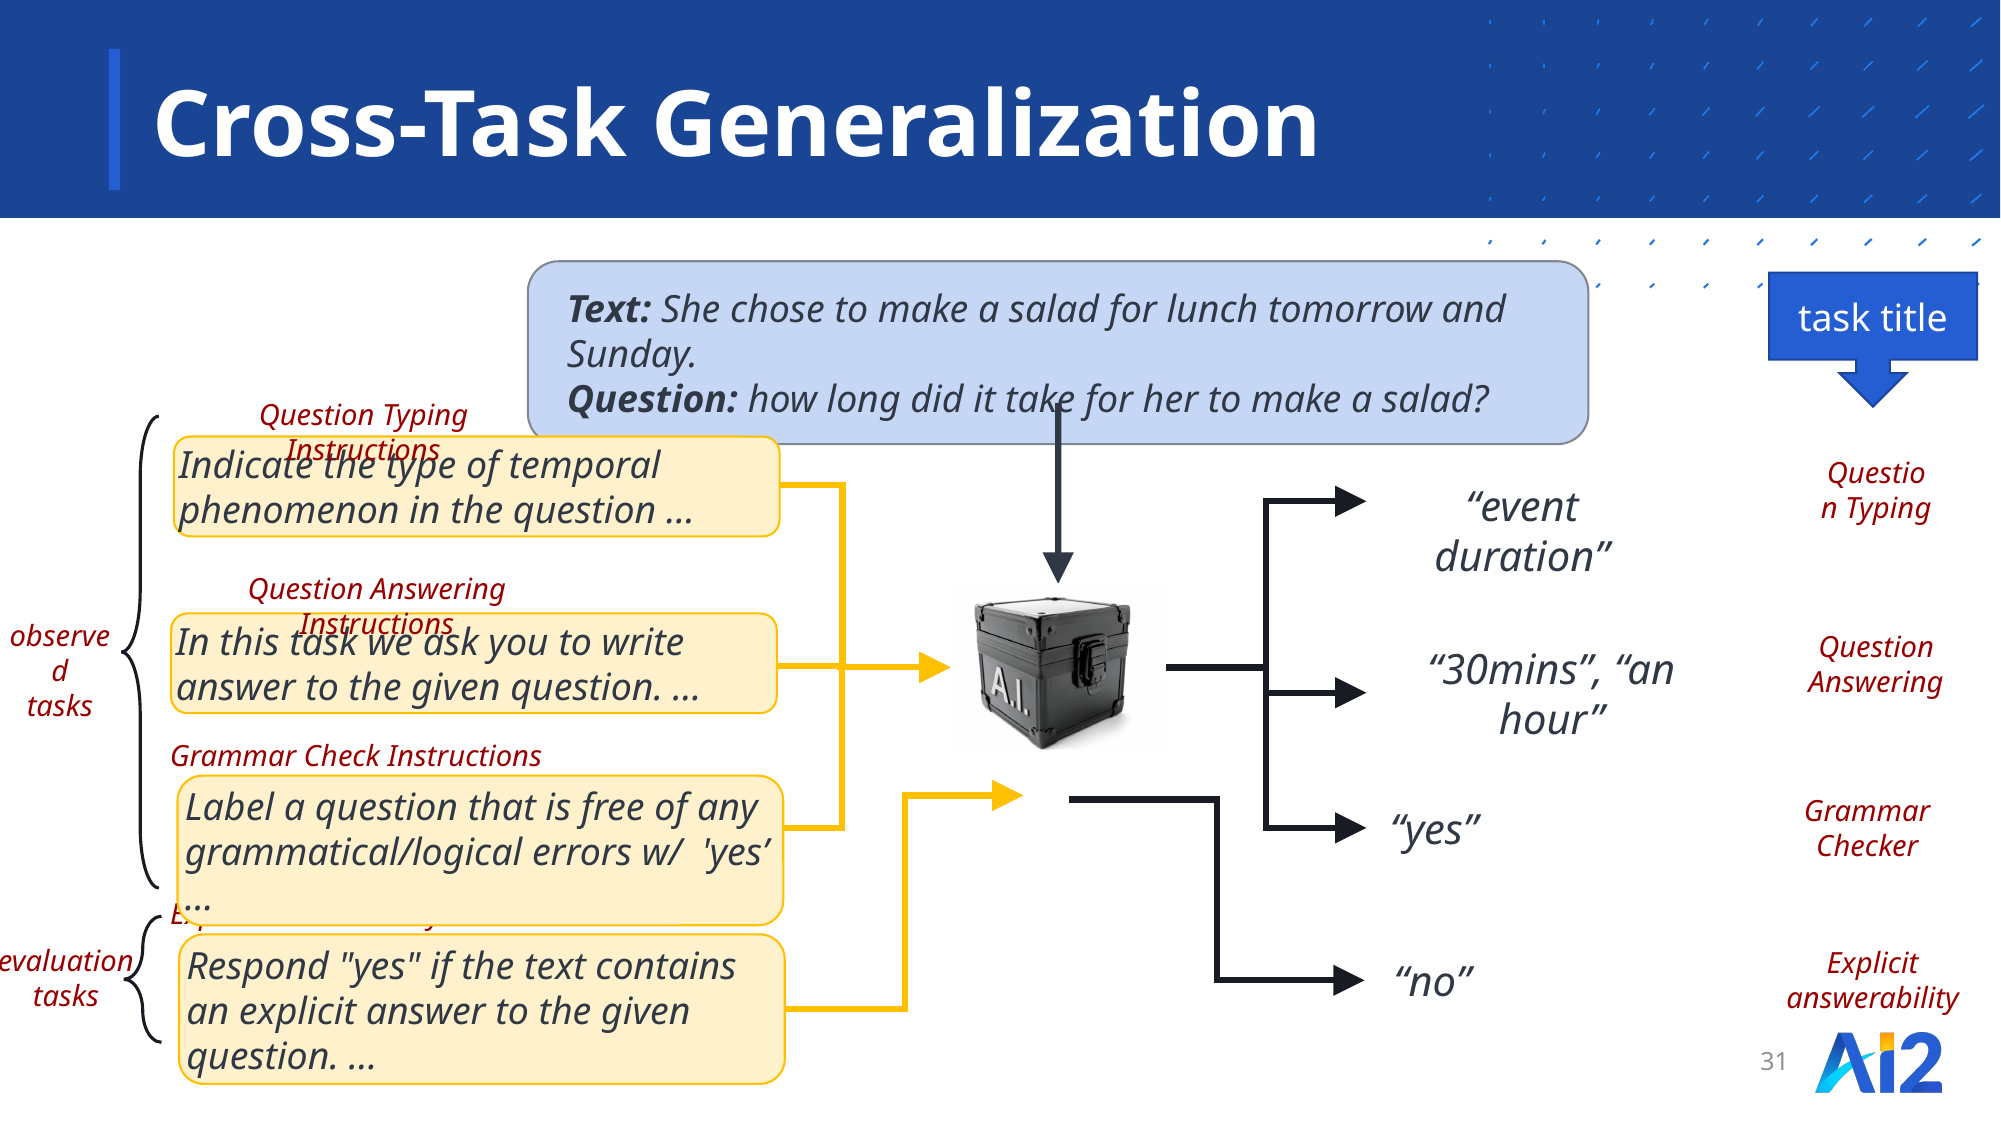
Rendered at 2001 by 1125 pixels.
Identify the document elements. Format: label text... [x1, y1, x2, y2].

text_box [1165, 669, 1367, 829]
text_box Question Typing [1799, 434, 1954, 544]
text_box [1068, 799, 1365, 981]
text_box task title [1768, 271, 1979, 409]
text_box evaluation tasks [0, 921, 133, 1032]
picture [950, 583, 1166, 751]
text_box “no” [1364, 947, 1500, 1013]
text_box Explicit answerability [1764, 924, 1982, 1035]
text_box [139, 790, 159, 878]
text_box Indicate the type of temporal phenomenon in the question … [172, 435, 781, 538]
text_box observed tasks [0, 597, 137, 743]
picture [1487, 0, 2000, 289]
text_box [1165, 501, 1367, 667]
text_box Text: She chose to make a salad for lunch tomorrow and Sunday. Question: how long did it take for her to make a salad? [526, 260, 1590, 446]
picture [1815, 1035, 1942, 1093]
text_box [733, 667, 951, 829]
text_box “event duration” [1366, 472, 1678, 587]
text_box [137, 415, 160, 719]
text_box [734, 484, 951, 665]
title Cross-Task Generalization [137, 47, 1863, 206]
text_box Question Answering Instructions [165, 550, 589, 661]
text_box “yes” [1366, 795, 1502, 861]
text_box Label a question that is free of any grammatical/logical errors w/ 'yes’ … [176, 774, 784, 878]
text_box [133, 878, 785, 1035]
text_box In this task we ask you to write answer to the given question. … [169, 612, 734, 715]
text_box Grammar Checker [1779, 772, 1955, 883]
text_box “30mins”, “an hour” [1367, 635, 1737, 751]
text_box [784, 795, 1024, 985]
text_box [148, 1035, 162, 1043]
text_box Question Typing Instructions [171, 376, 556, 487]
text_box Question Answering [1760, 608, 1993, 719]
text_box Grammar Check Instructions [102, 719, 610, 790]
slide_number 31 [1716, 1032, 1804, 1093]
